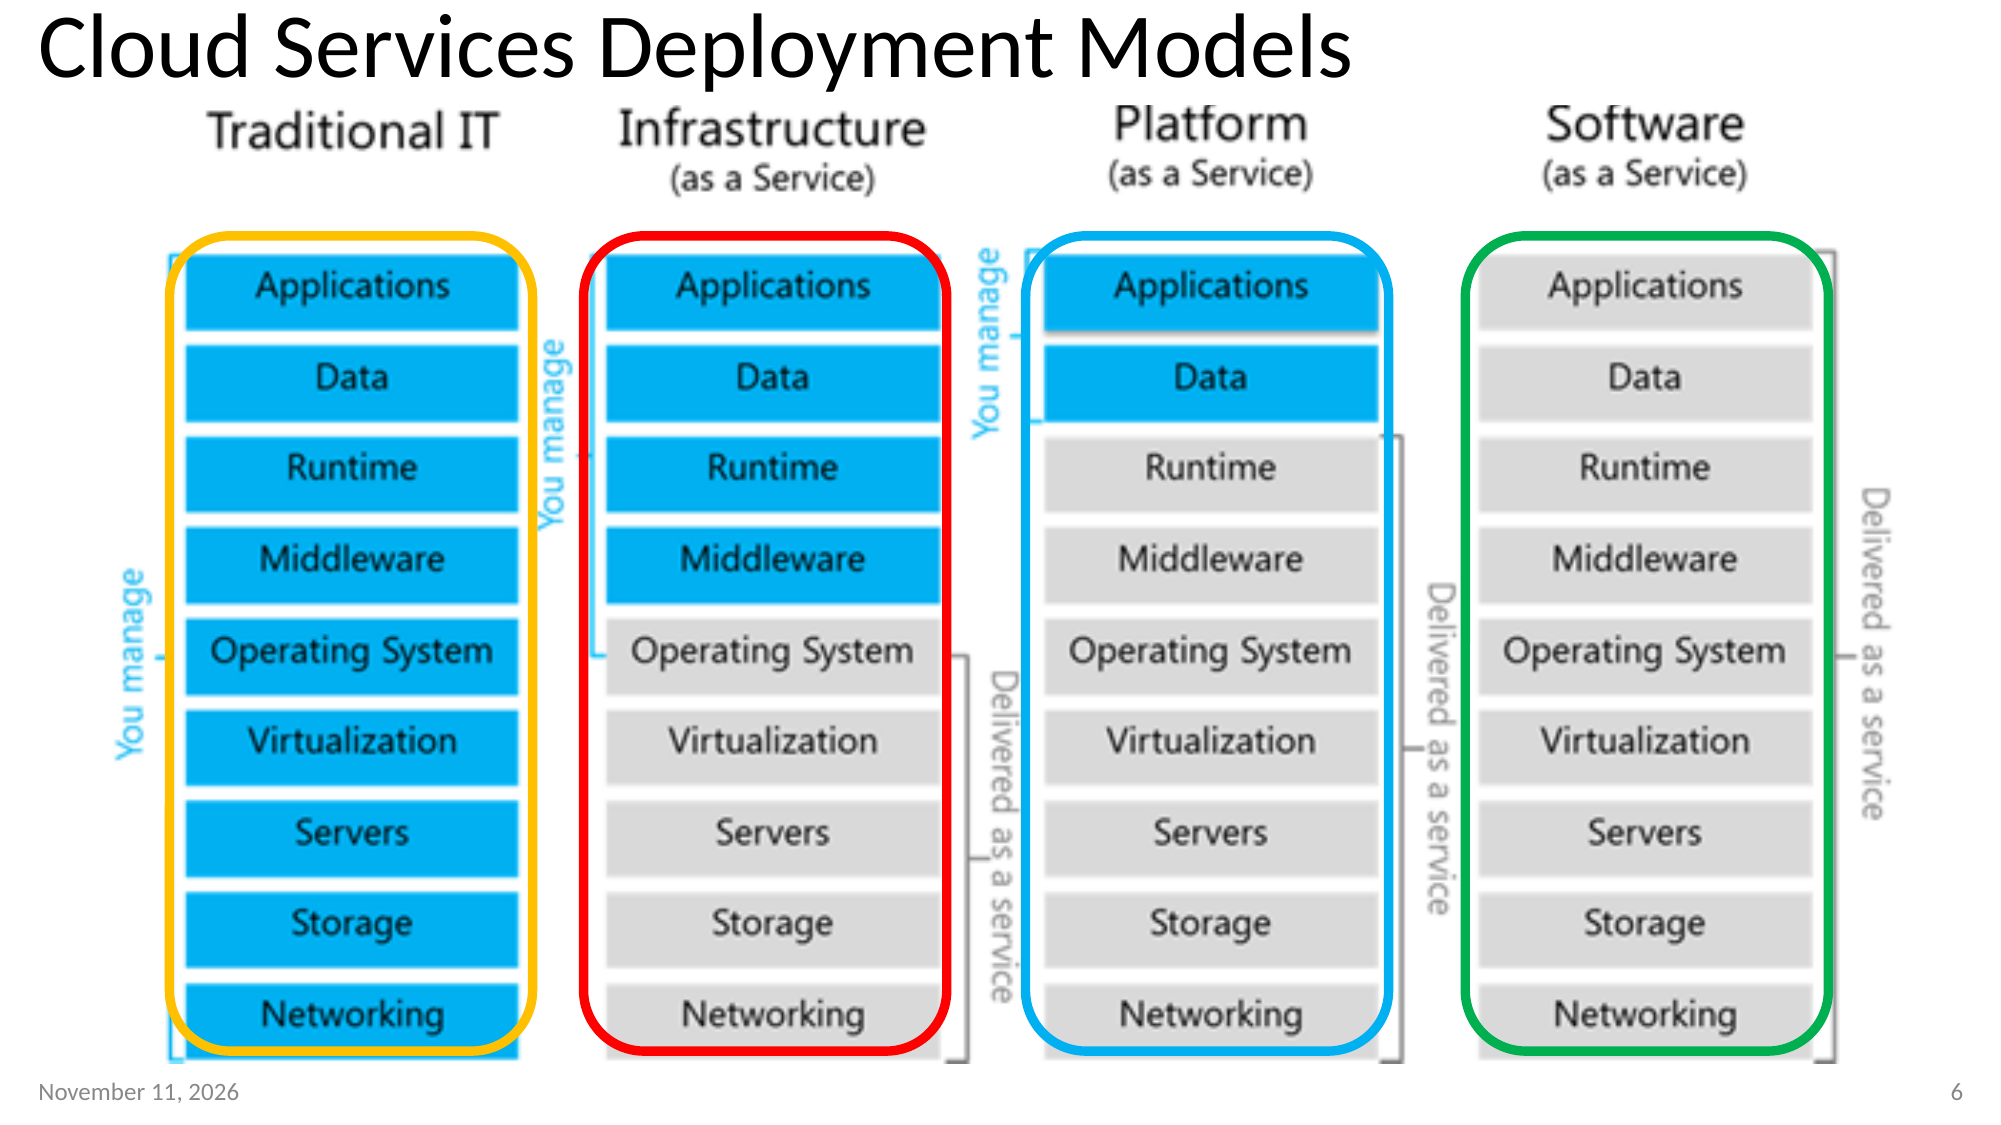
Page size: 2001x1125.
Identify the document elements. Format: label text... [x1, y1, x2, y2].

slide_number 6 [1859, 1060, 1979, 1121]
title Cloud Services Deployment Models [23, 0, 1979, 96]
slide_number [23, 1060, 474, 1121]
picture [90, 104, 1920, 1065]
